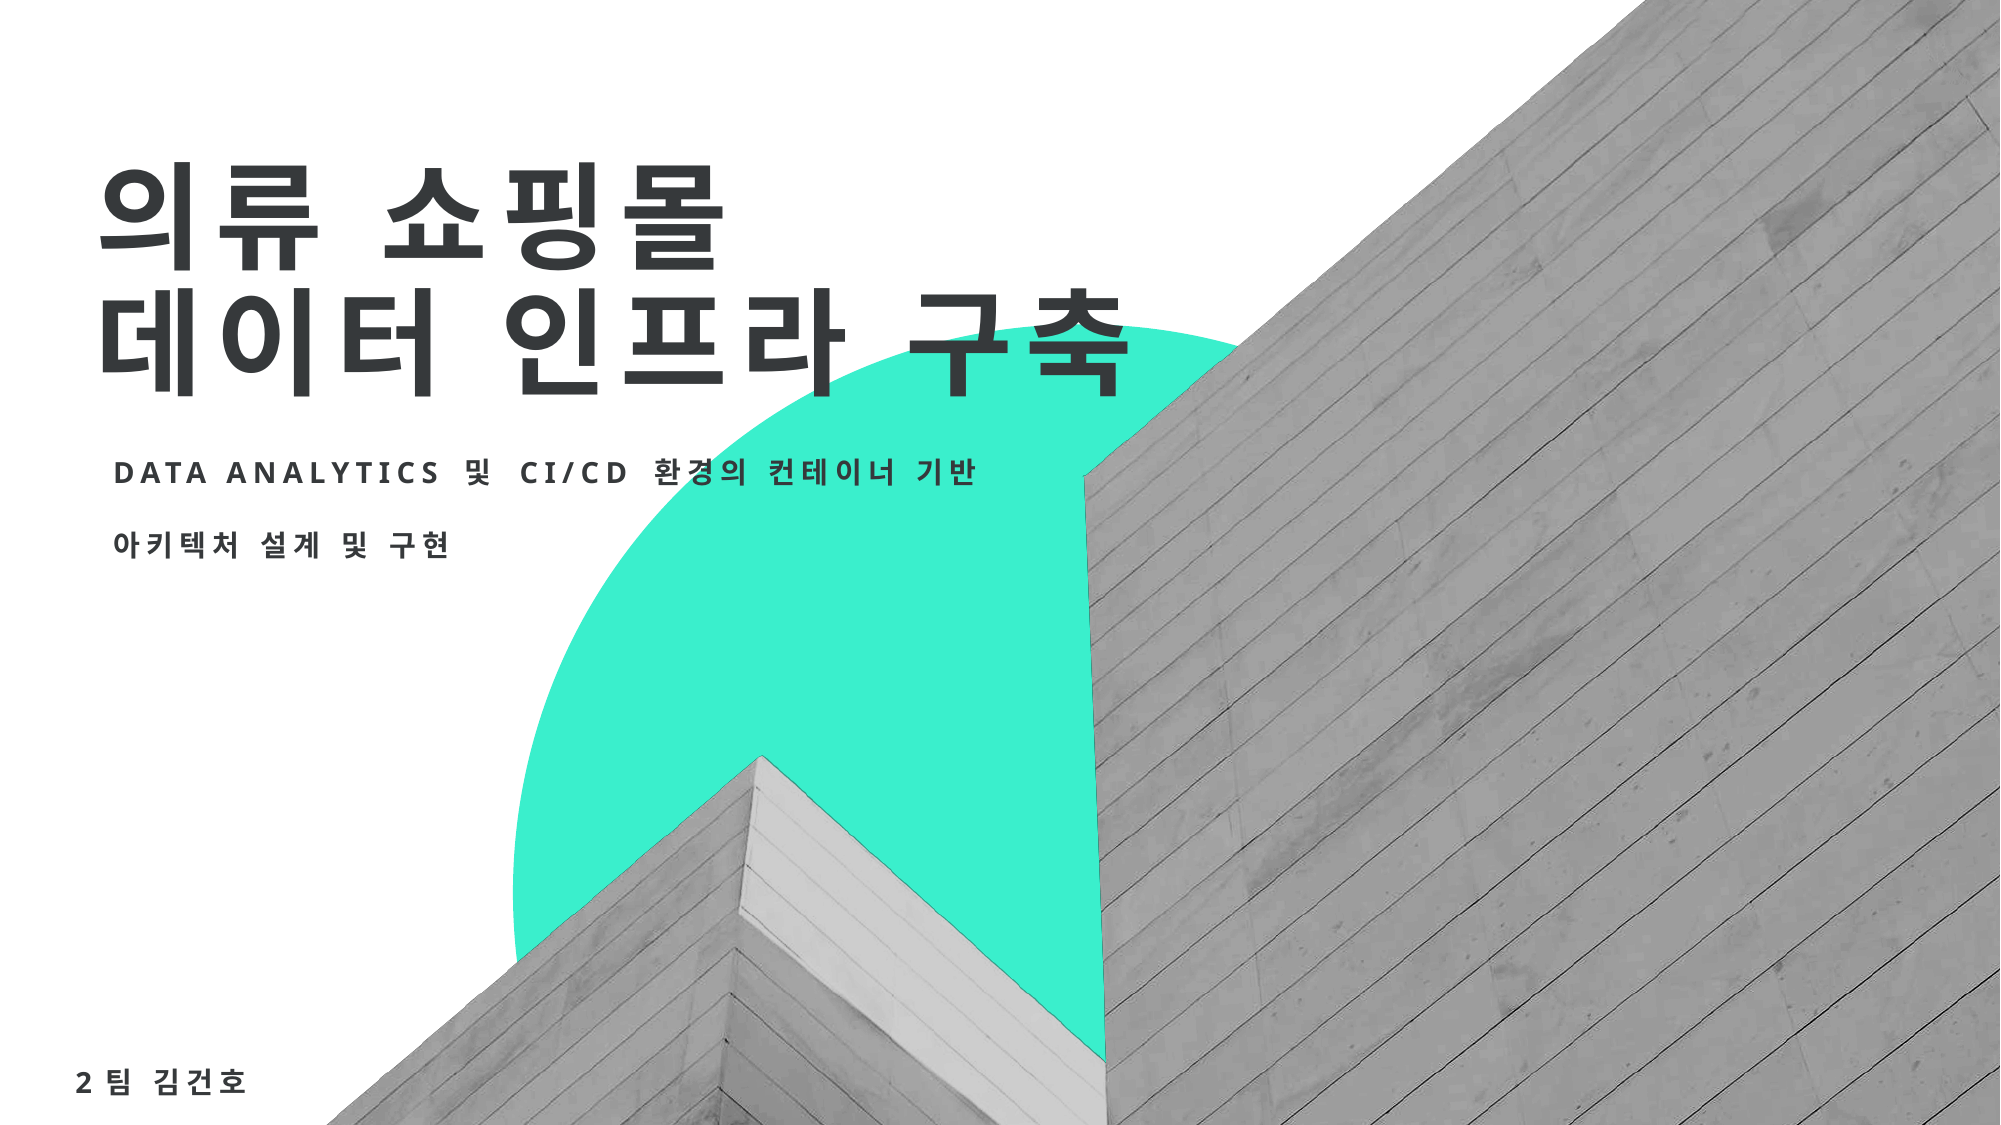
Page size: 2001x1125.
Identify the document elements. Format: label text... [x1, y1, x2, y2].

text_box 2팀 김건호 [75, 1047, 392, 1125]
title 의류 쇼핑몰 데이터 인프라 구축 [95, 159, 1348, 412]
picture [124, 0, 2000, 1125]
subtitle Data Analytics 및 ci/cd 환경의 컨테이너 기반 아키텍처 설계 및 구현 [113, 437, 1045, 563]
